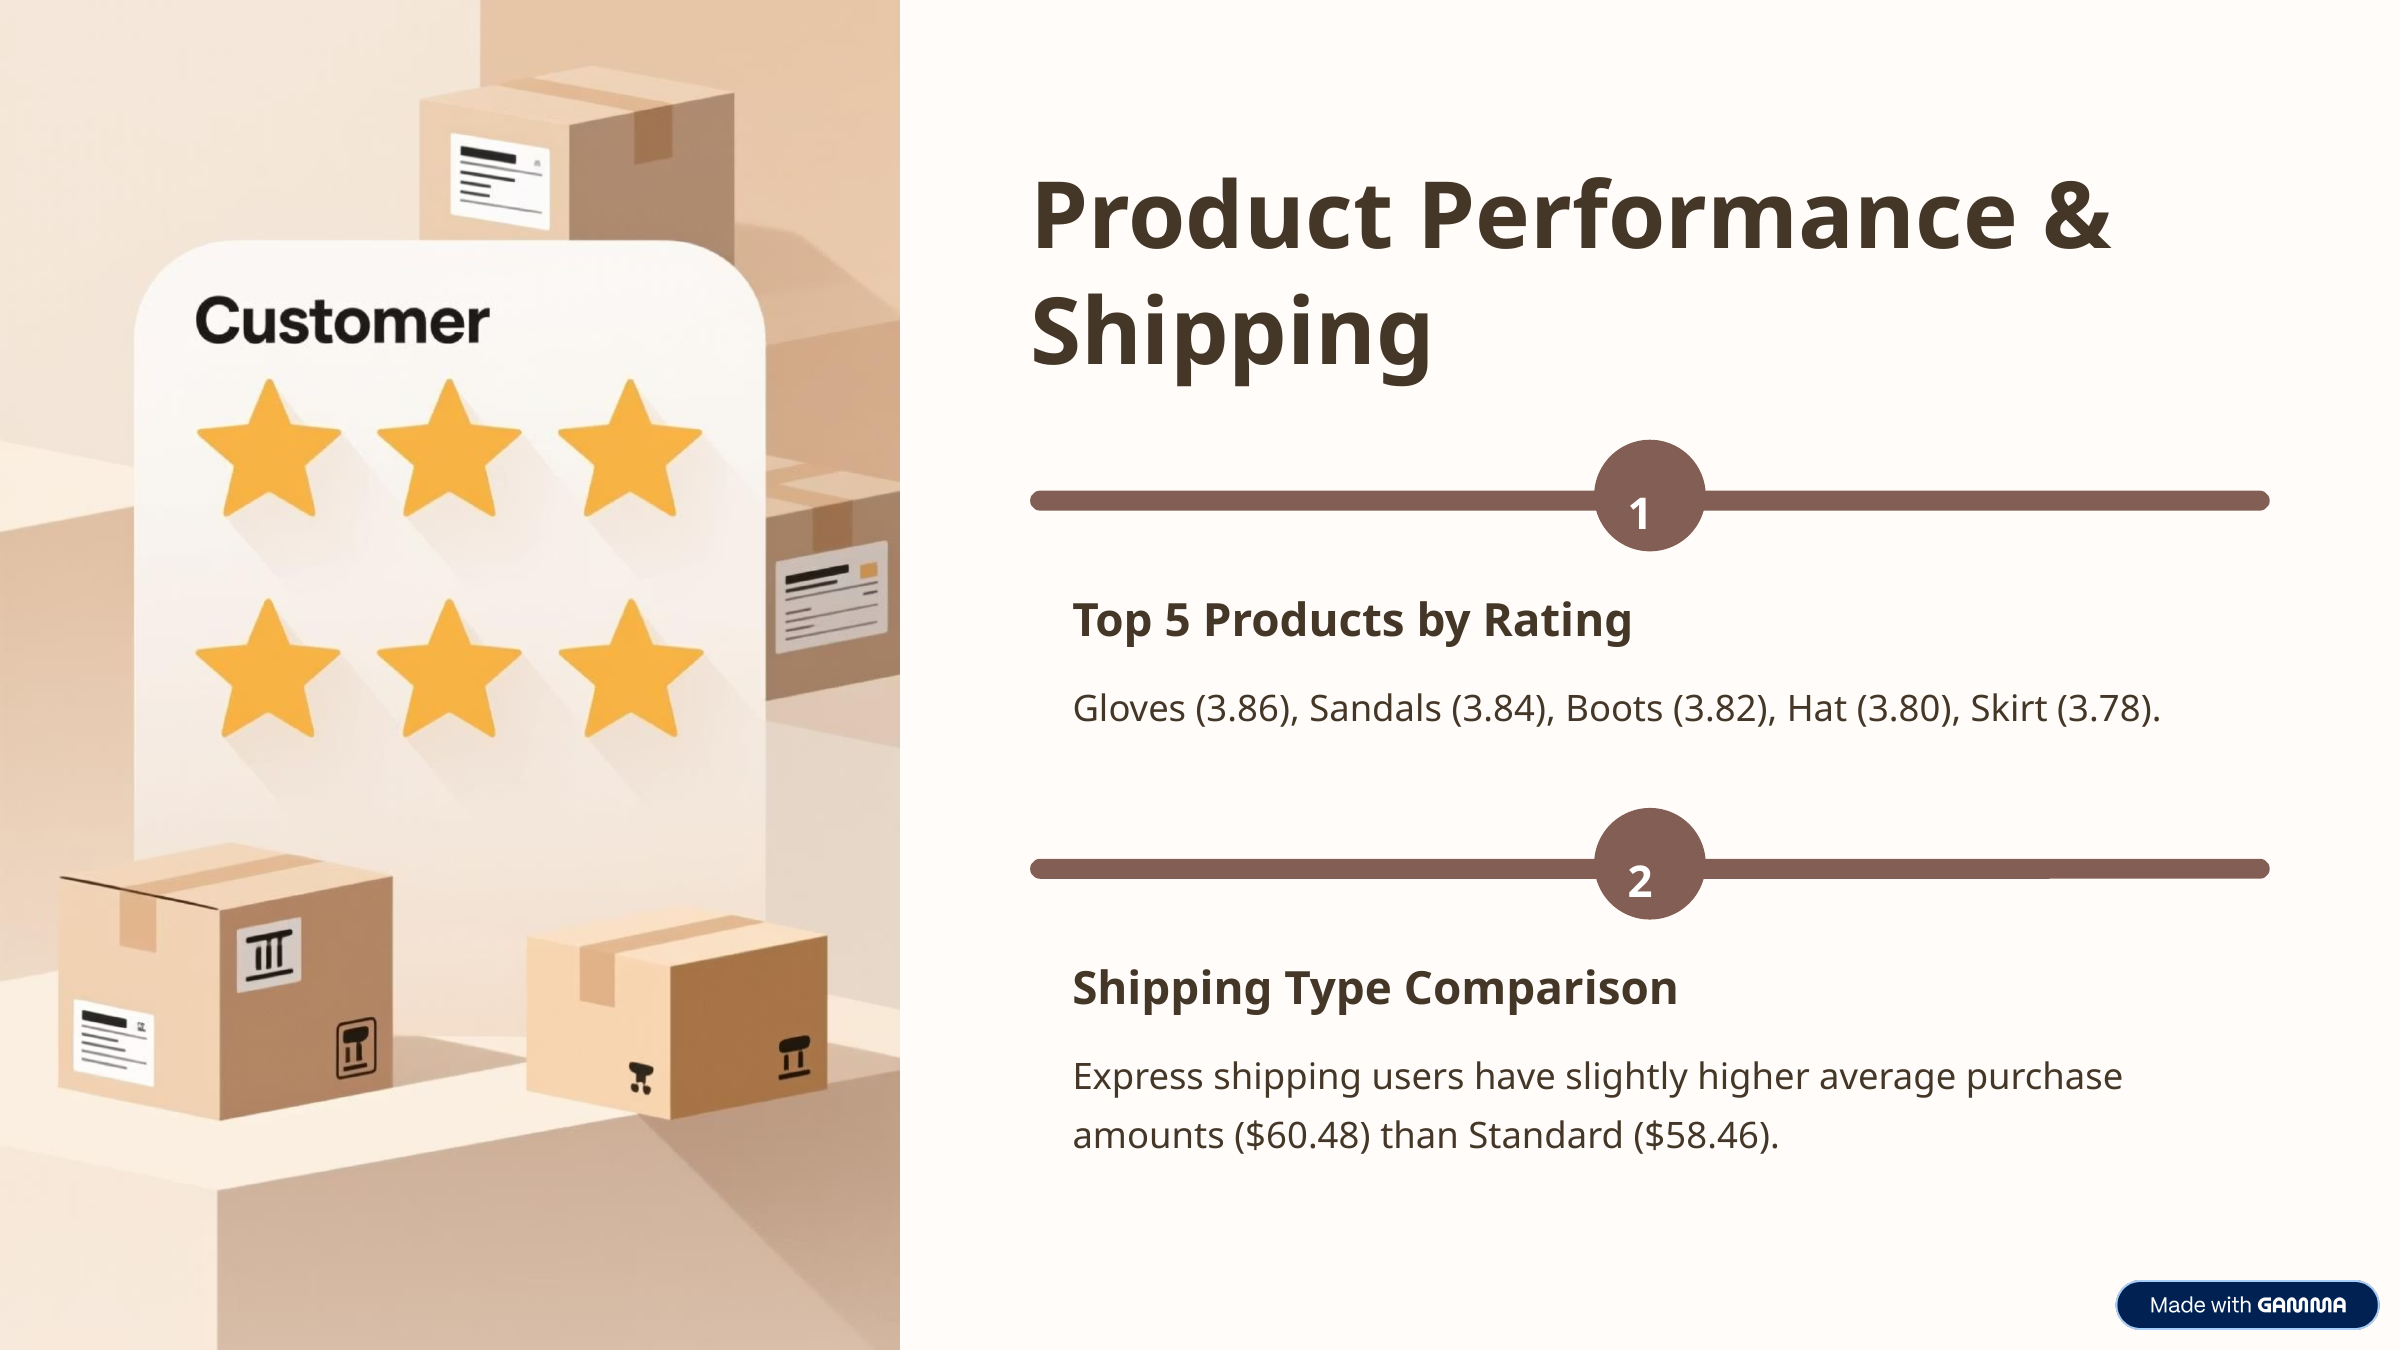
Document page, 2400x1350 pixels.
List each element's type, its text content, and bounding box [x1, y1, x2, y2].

text_box [1030, 858, 1595, 879]
text_box 2 [1627, 835, 1673, 892]
text_box Shipping Type Comparison [1072, 956, 1609, 1015]
text_box [1030, 508, 2270, 771]
text_box [1030, 490, 1596, 511]
text_box Product Performance & Shipping [1030, 151, 2270, 384]
picture [0, 0, 900, 1350]
text_box [1594, 807, 1706, 920]
text_box [1704, 858, 2270, 879]
text_box [1704, 490, 2270, 511]
text_box Gloves (3.86), Sandals (3.84), Boots (3.82), Hat (3.80), Skirt (3.78). [1072, 668, 2228, 729]
text_box [1030, 876, 2270, 1199]
text_box Express shipping users have slightly higher average purchase amounts ($60.48) than Standard ($58.46). [1072, 1037, 2228, 1157]
picture [2106, 1271, 2389, 1339]
text_box Top 5 Products by Rating [1072, 588, 1561, 647]
text_box 1 [1627, 467, 1673, 524]
text_box [1594, 439, 1706, 552]
